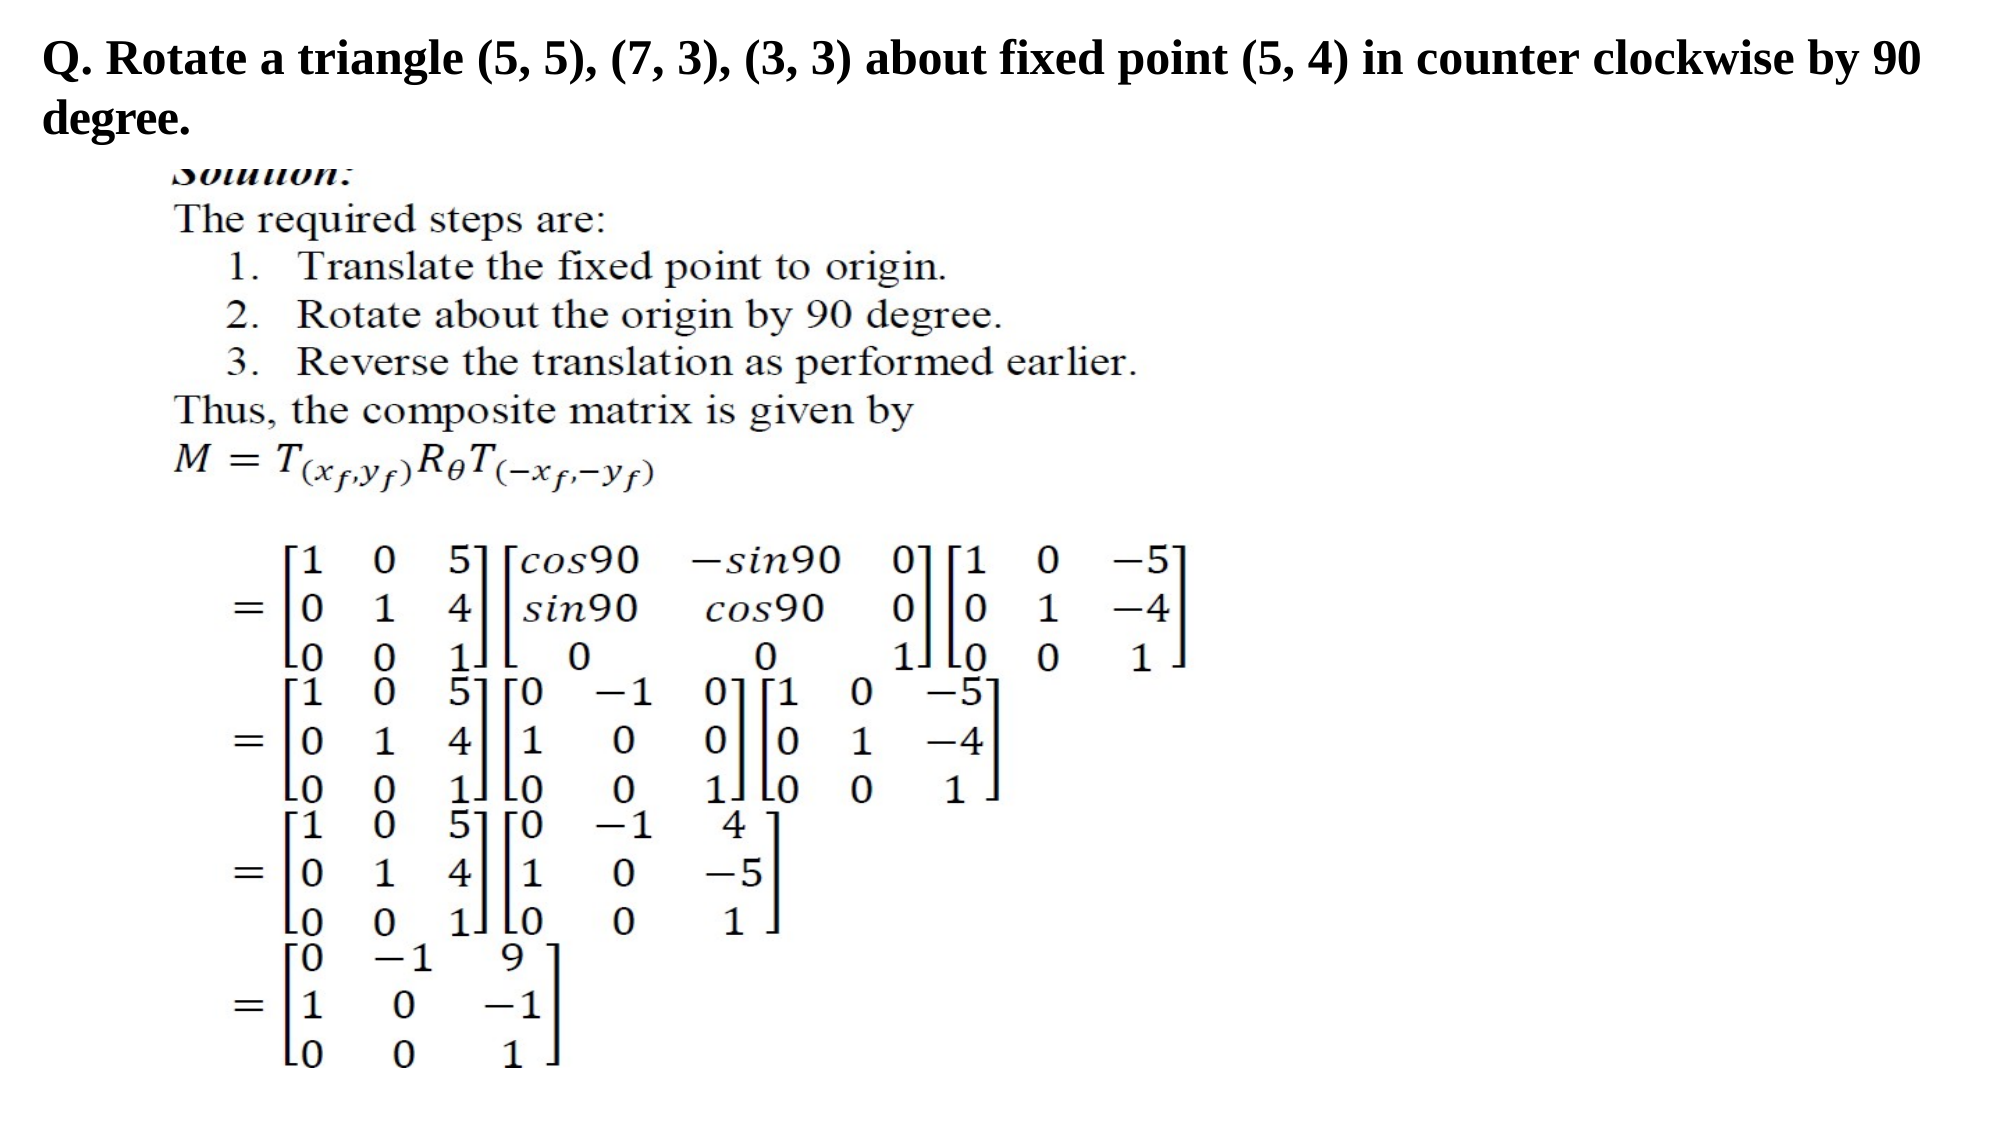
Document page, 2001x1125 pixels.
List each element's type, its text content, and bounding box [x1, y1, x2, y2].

title Q. Rotate a triangle (5, 5), (7, 3), (3, 3) about fixed point (5, 4) in counter clockwise by 90 degree. [16, 22, 1984, 213]
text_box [152, 51, 1946, 1068]
